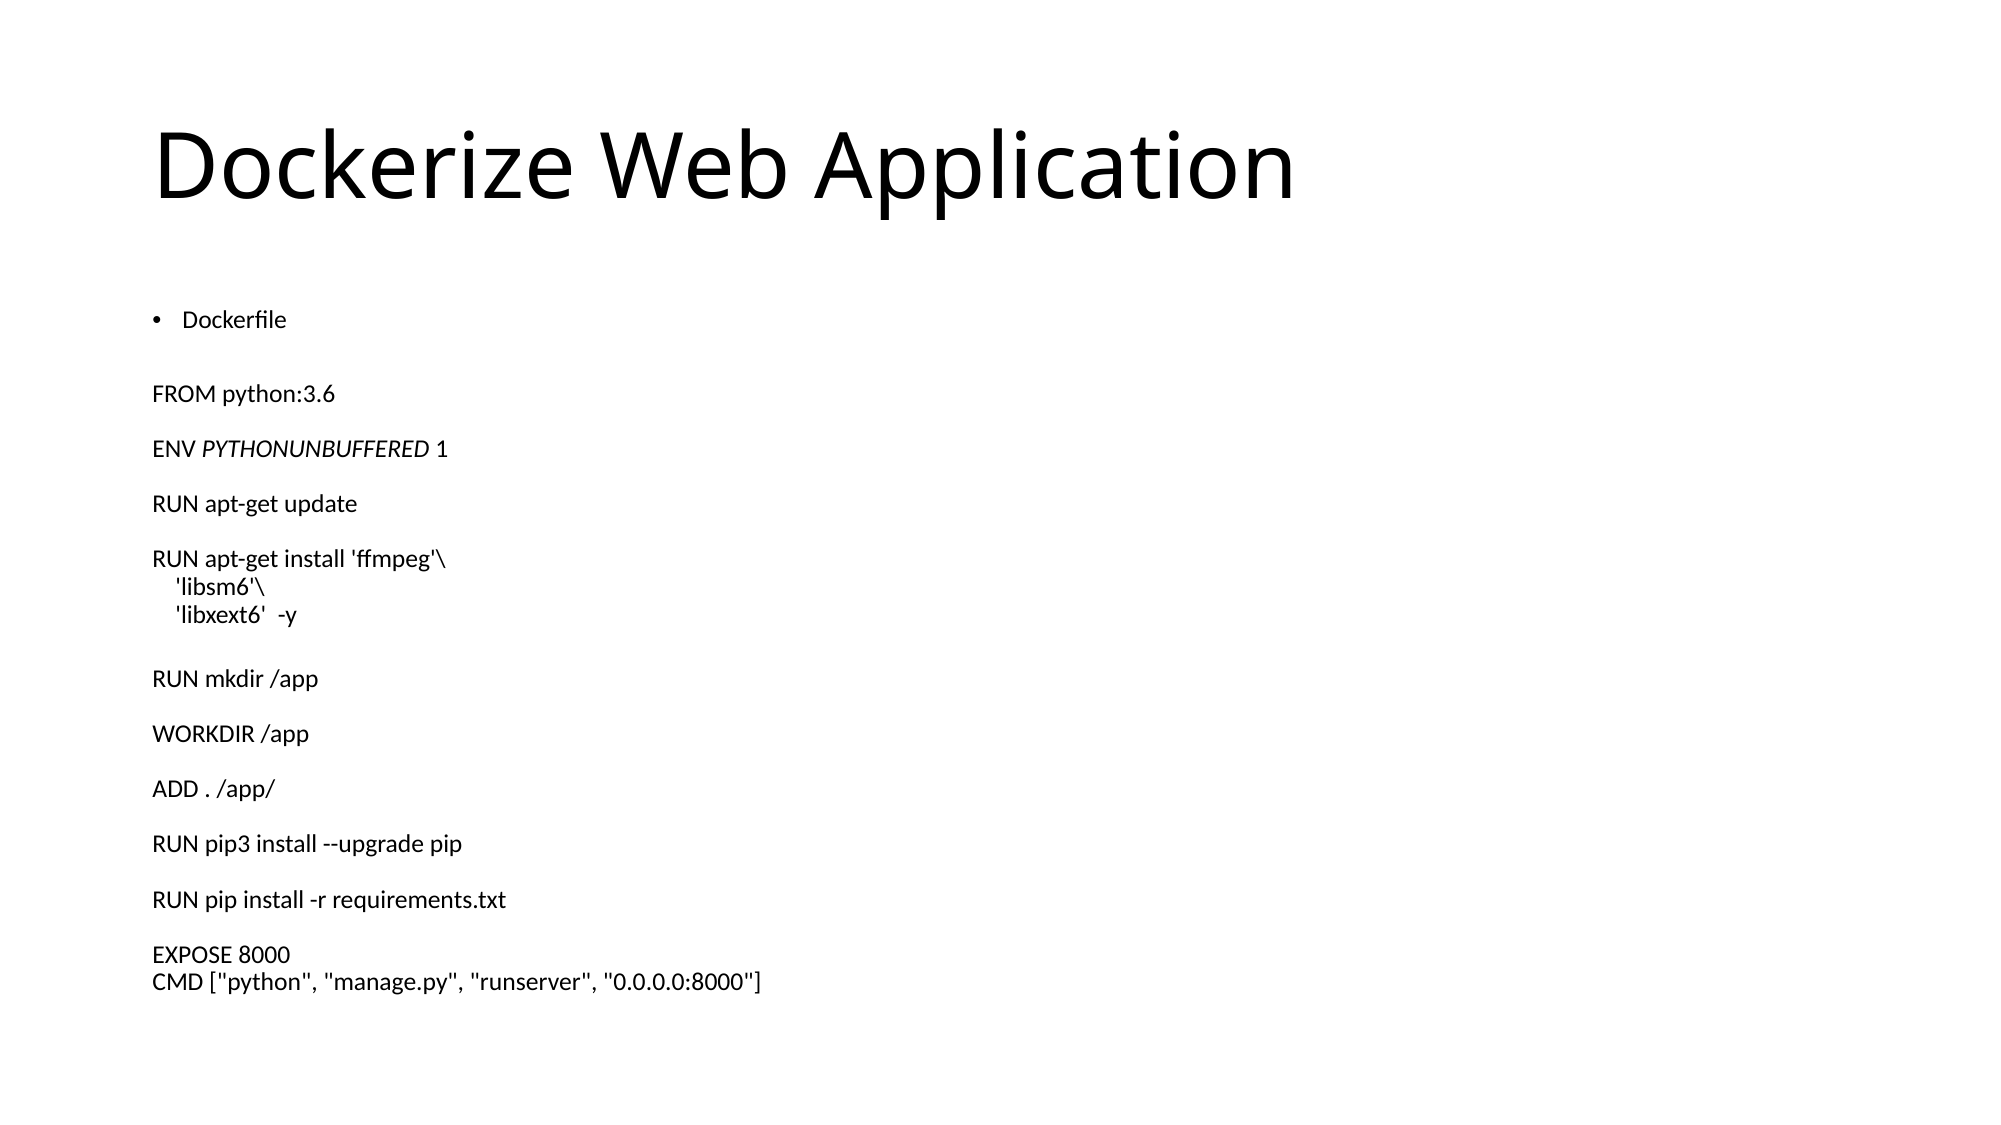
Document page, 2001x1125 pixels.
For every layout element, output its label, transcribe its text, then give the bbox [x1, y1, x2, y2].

list Dockerfile FROM python:3.6 ENV PYTHONUNBUFFERED 1 RUN apt-get update RUN apt-get install 'ffmpeg'\ 'libsm6'\ 'libxext6' -y RUN mkdir /app WORKDIR /app ADD . /app/ RUN pip3 install --upgrade pip RUN pip install -r requirements.txt EXPOSE 8000 CMD ["python", "manage.py", "runserver", "0.0.0.0:8000"] [137, 299, 1863, 1014]
title Dockerize Web Application [137, 59, 1863, 278]
